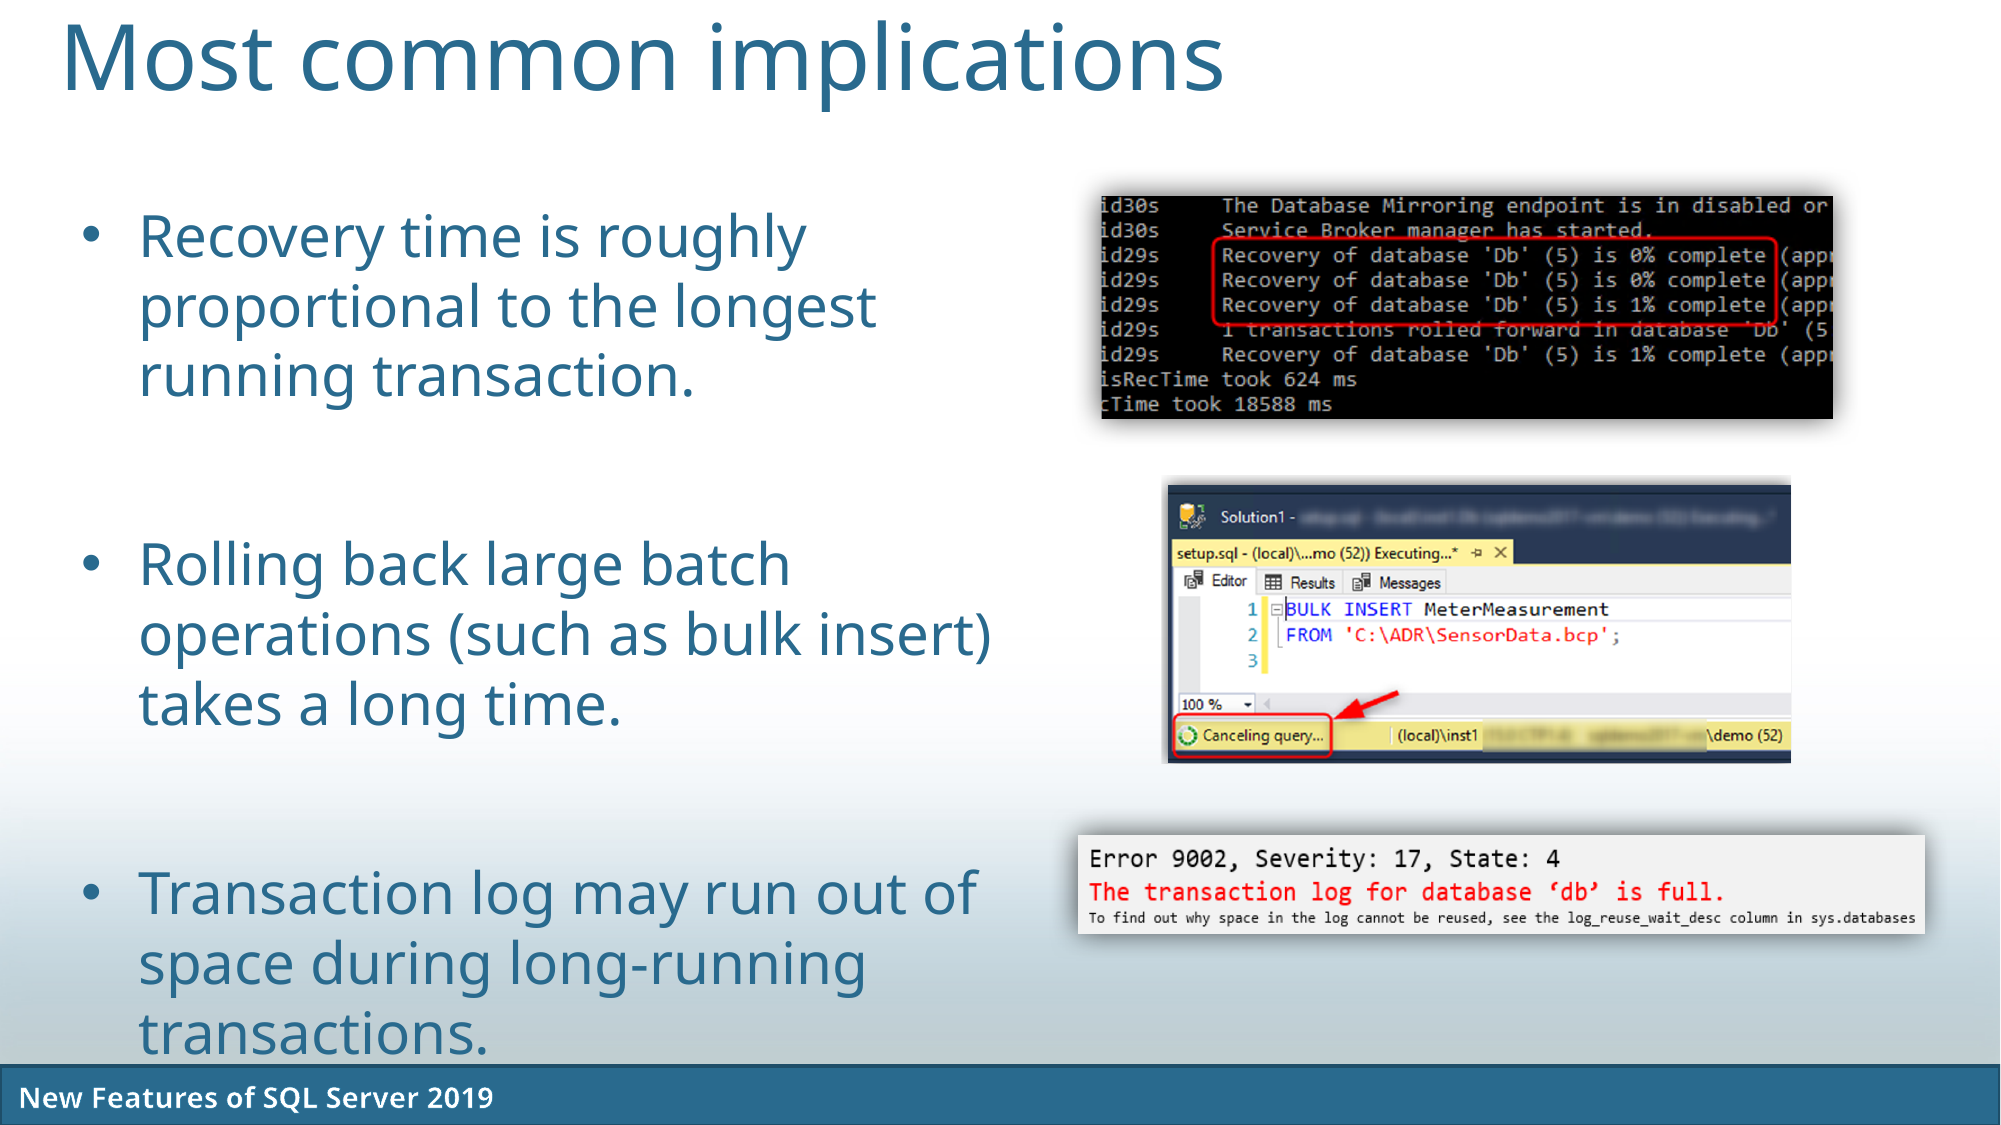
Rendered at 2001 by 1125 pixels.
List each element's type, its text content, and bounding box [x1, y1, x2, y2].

text_box [49, 183, 1863, 981]
picture [0, 0, 2001, 1064]
title Most common implications [44, 28, 1845, 217]
text_box Recovery time is roughly proportional to the longest running transaction. Rolling back large batch operations (such as bulk insert) takes a long time. Transaction log may run out of space during long-running transactions. [67, 178, 1079, 916]
